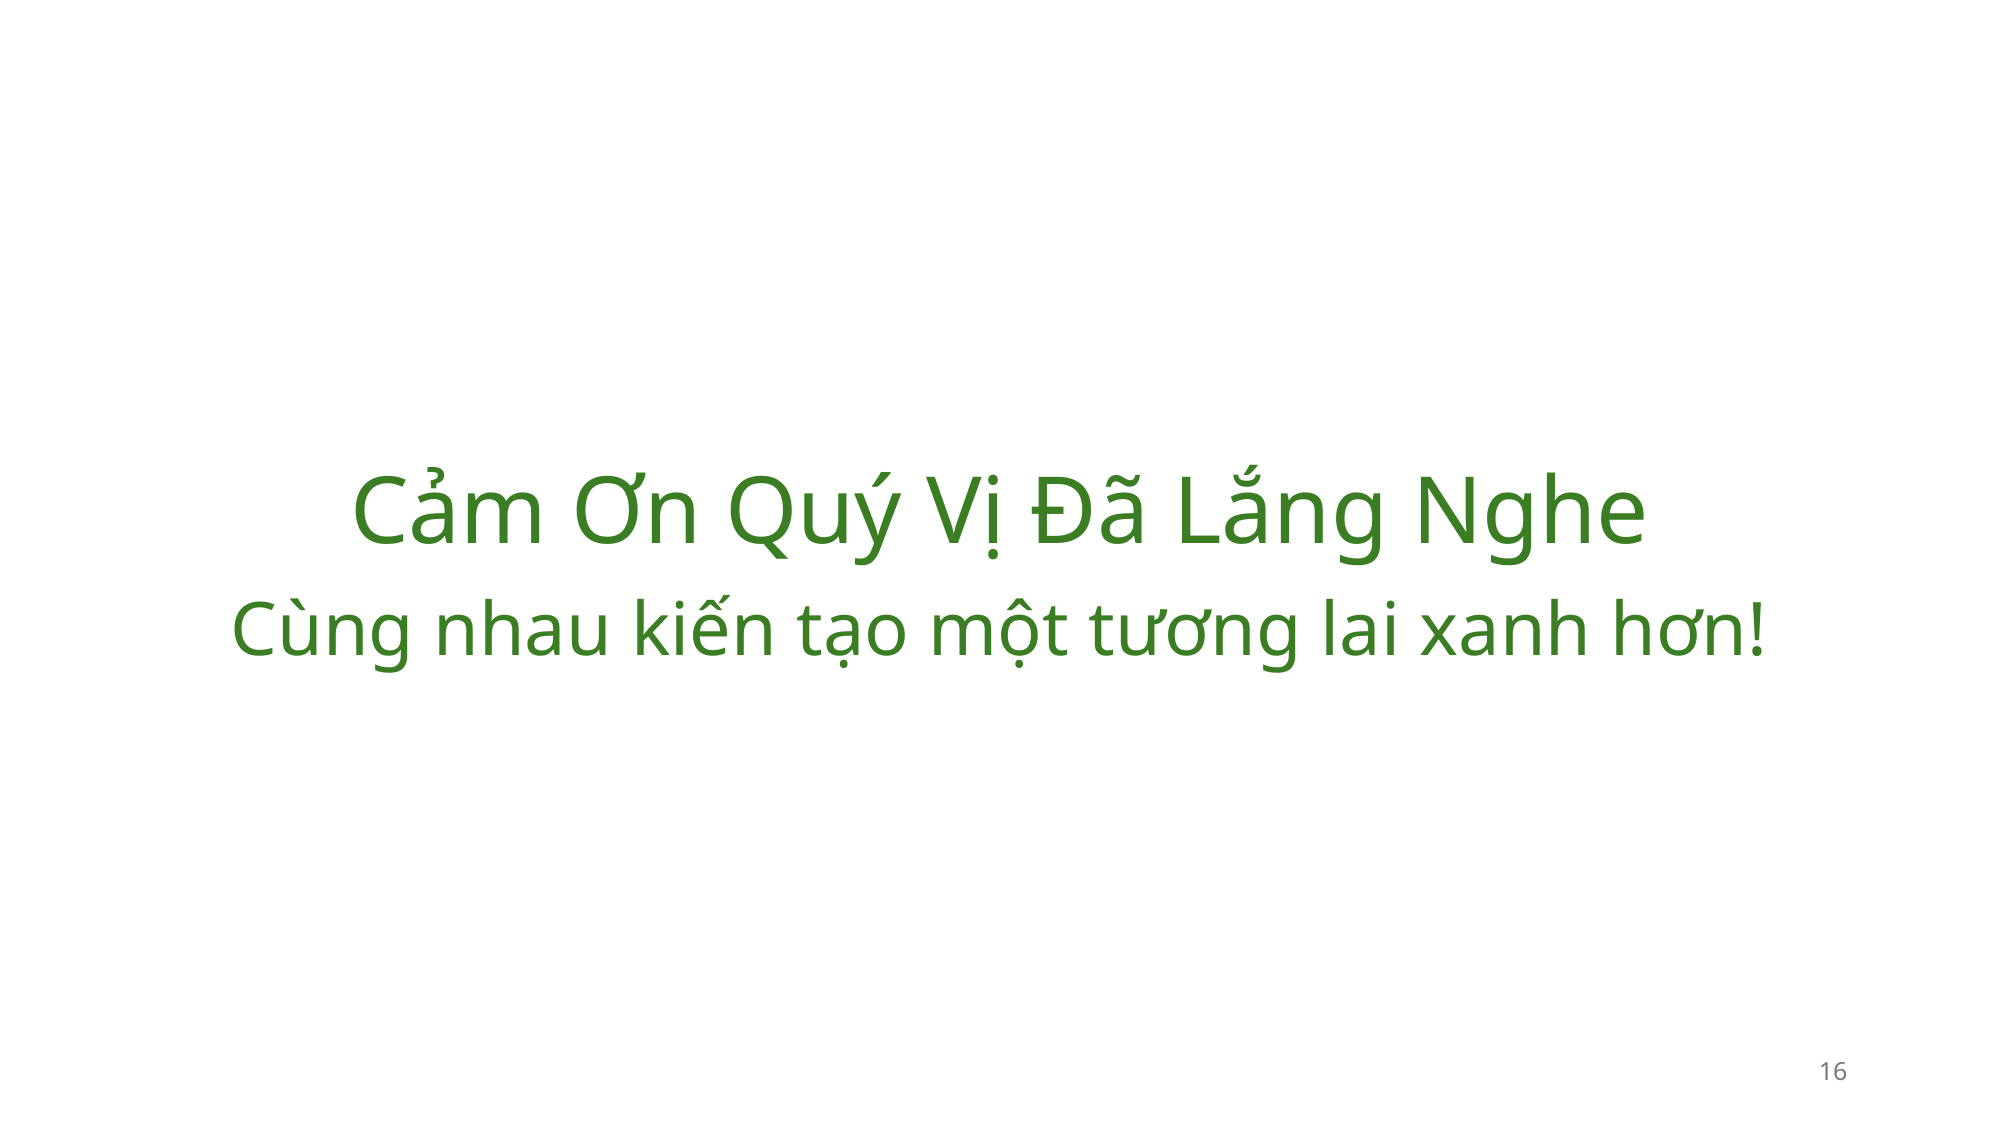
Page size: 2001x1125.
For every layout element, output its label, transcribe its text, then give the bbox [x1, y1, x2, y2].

text_box Cảm Ơn Quý Vị Đã Lắng Nghe [0, 446, 2000, 563]
text_box Cùng nhau kiến tạo một tương lai xanh hơn! [0, 577, 2000, 764]
slide_number 16 [1412, 1042, 1863, 1103]
